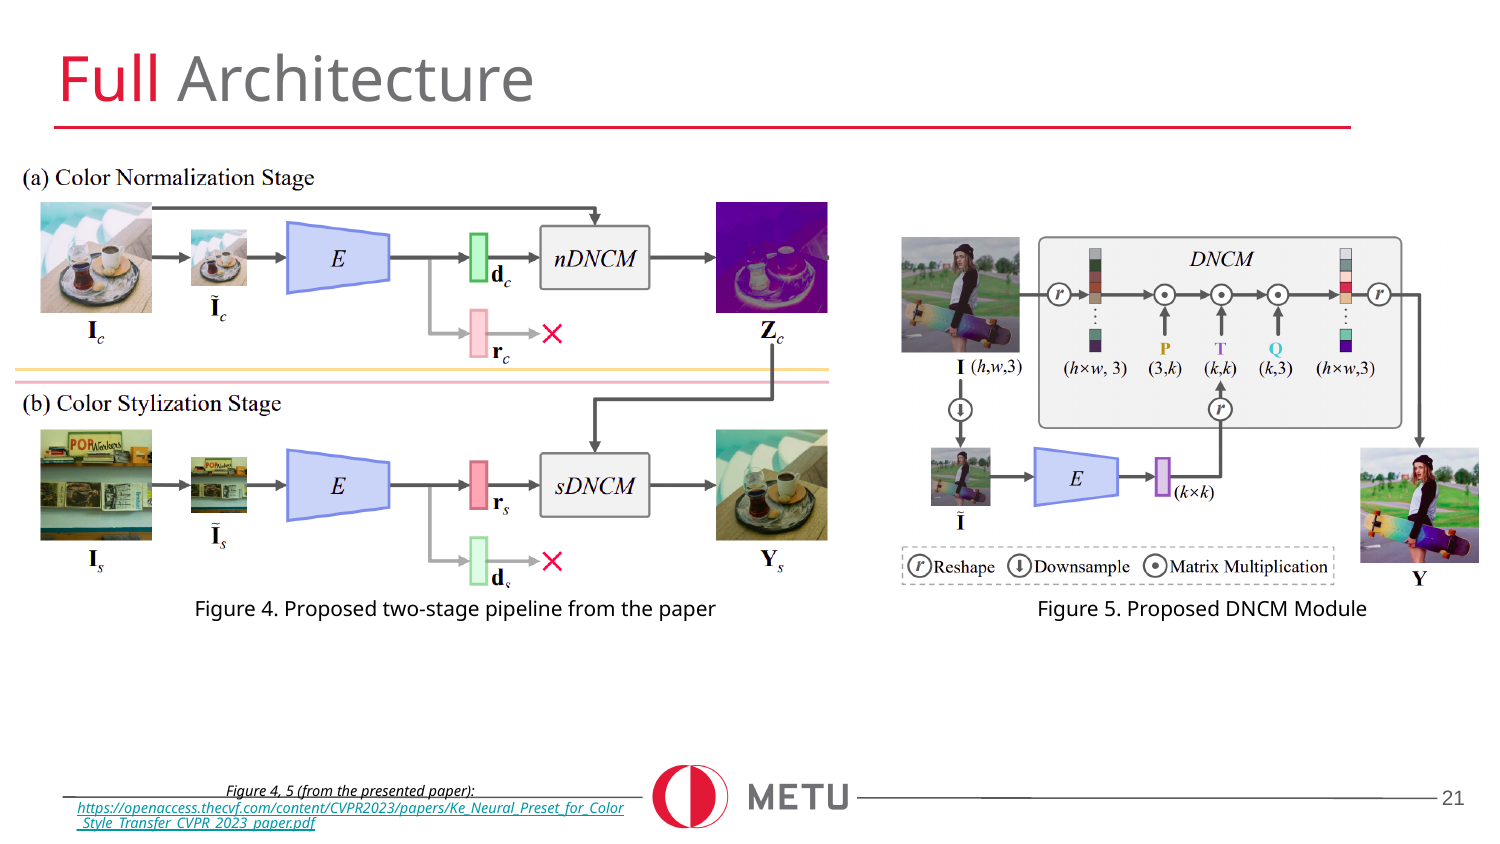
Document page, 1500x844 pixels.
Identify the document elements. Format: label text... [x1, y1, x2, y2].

slide_number 21 [1389, 764, 1480, 830]
text_box Figure 4, 5 (from the presented paper): https://openaccess.thecvf.com/content/CVPR2023/papers/Ke_Neural_Preset_for_Color_Style_Transfer_CVPR_2023_paper.pdf [62, 805, 637, 827]
text_box Full Architecture [42, 23, 1469, 129]
picture [14, 159, 830, 588]
picture [899, 234, 1481, 588]
text_box Figure 4, 5 (from the presented paper): https://openaccess.thecvf.com/content/CVPR2023/papers/Ke_Neural_Preset_for_Color_Style_Transfer_CVPR_2023_paper.pdf [62, 773, 637, 796]
text_box Figure 4. Proposed two-stage pipeline from the paper [120, 596, 791, 628]
picture [642, 758, 858, 838]
text_box Figure 5. Proposed DNCM Module [867, 588, 1500, 629]
